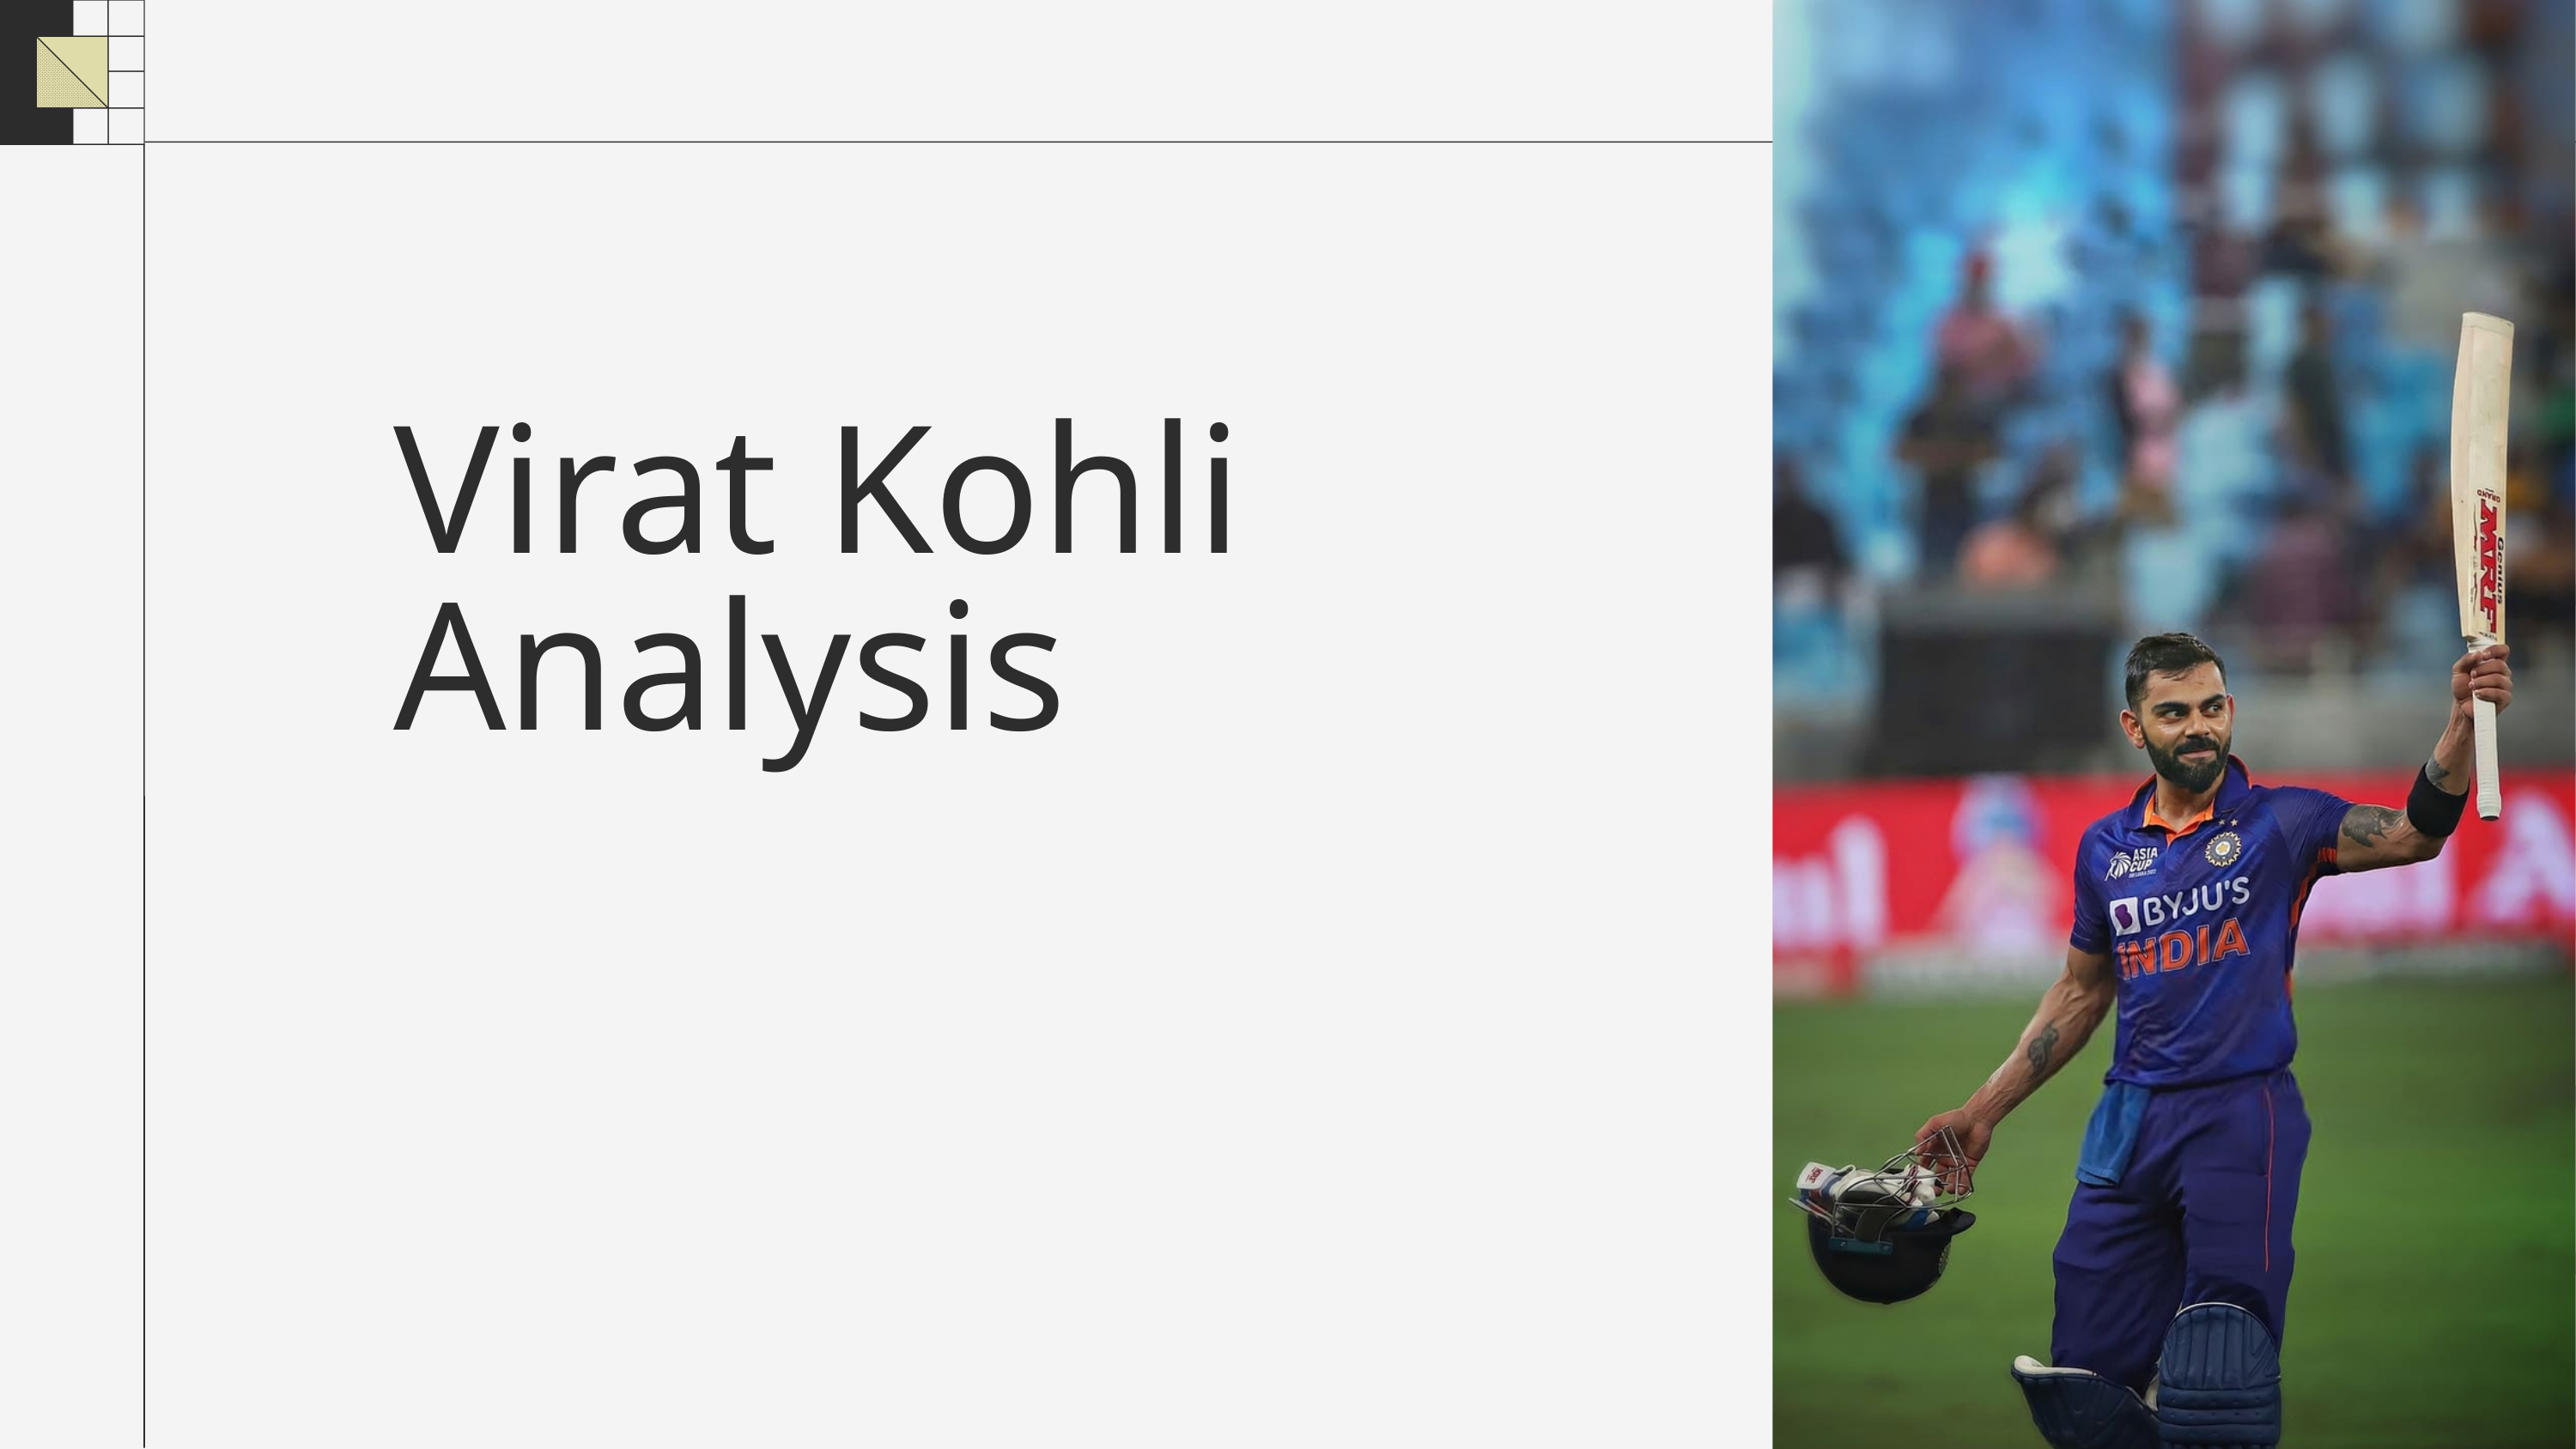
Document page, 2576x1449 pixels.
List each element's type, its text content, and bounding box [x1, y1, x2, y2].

text_box [1772, 0, 2576, 1449]
text_box Virat Kohli Analysis [393, 411, 1525, 766]
text_box [0, 0, 145, 145]
